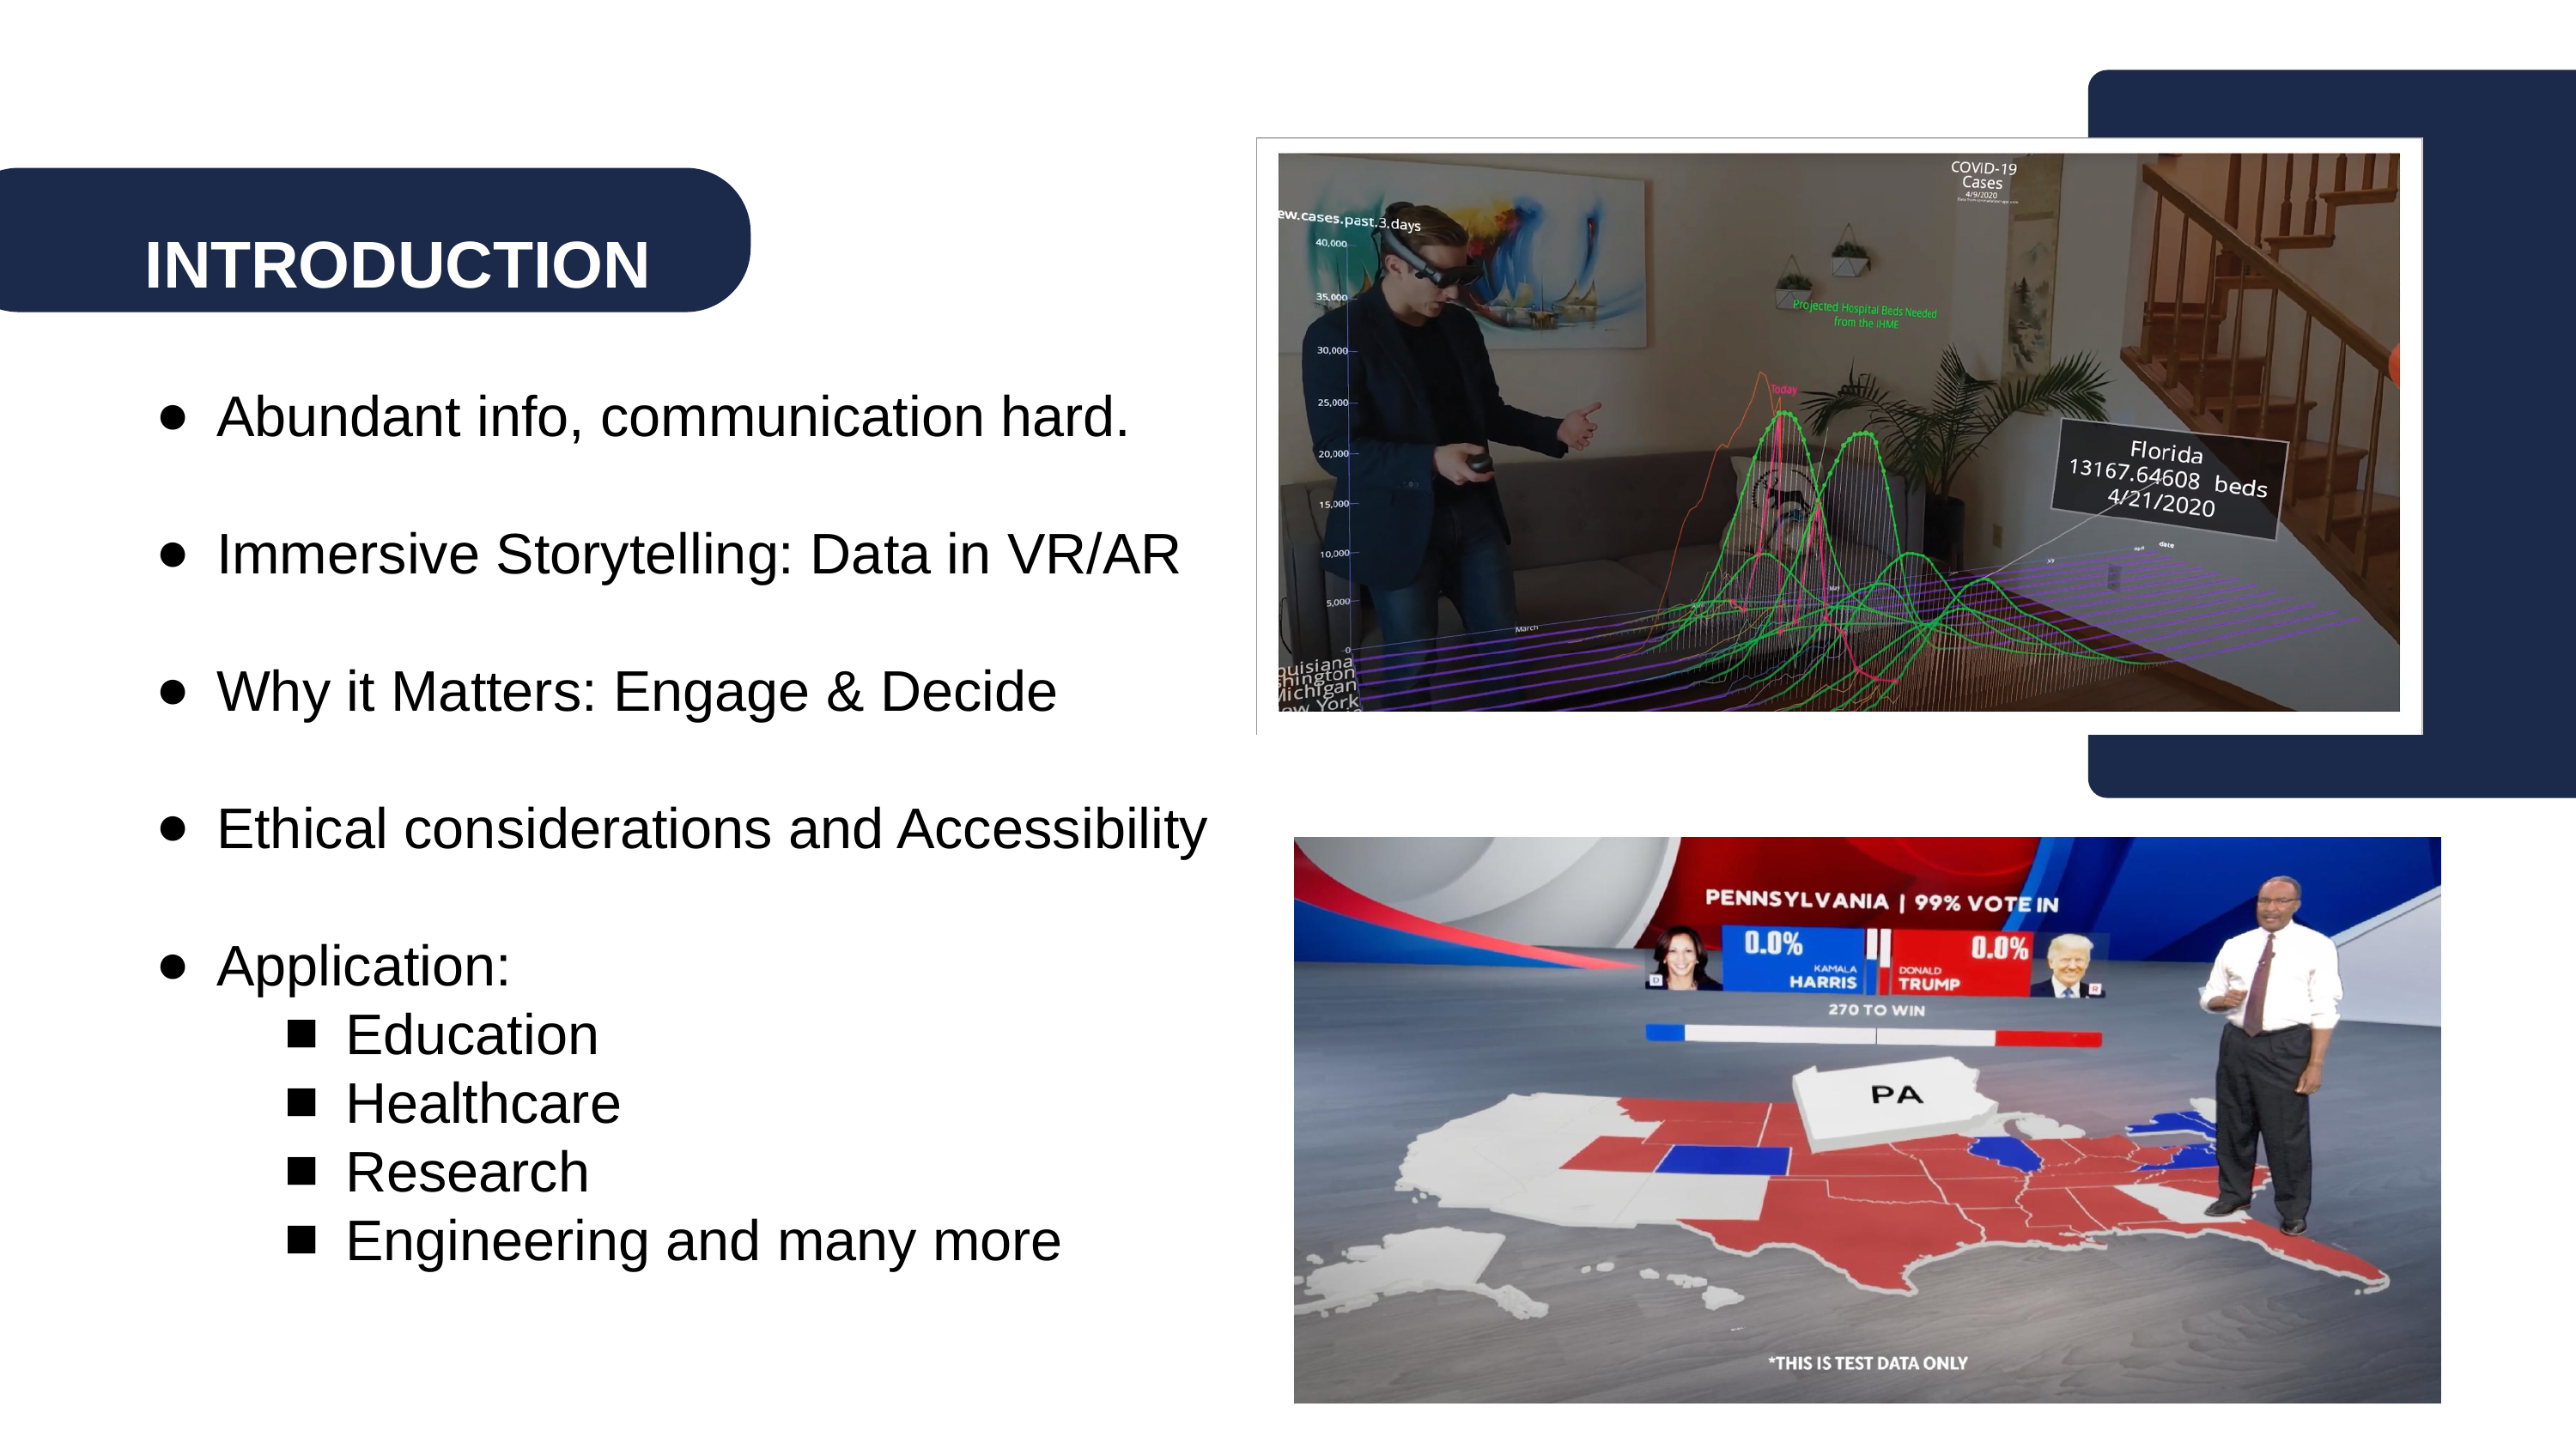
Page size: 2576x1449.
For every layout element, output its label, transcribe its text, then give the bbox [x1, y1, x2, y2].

picture [1294, 836, 2441, 1404]
picture [1256, 137, 2424, 735]
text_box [2087, 49, 2576, 798]
text_box Abundant info, communication hard. Immersive Storytelling: Data in VR/AR Why it Matters: Engage & Decide Ethical considerations and Accessibility Application: Education Healthcare Research Engineering and many more [139, 367, 1285, 1379]
text_box INTRODUCTION [419, 190, 751, 302]
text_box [270, 0, 415, 649]
text_box INTRODUCTION [144, 190, 265, 302]
